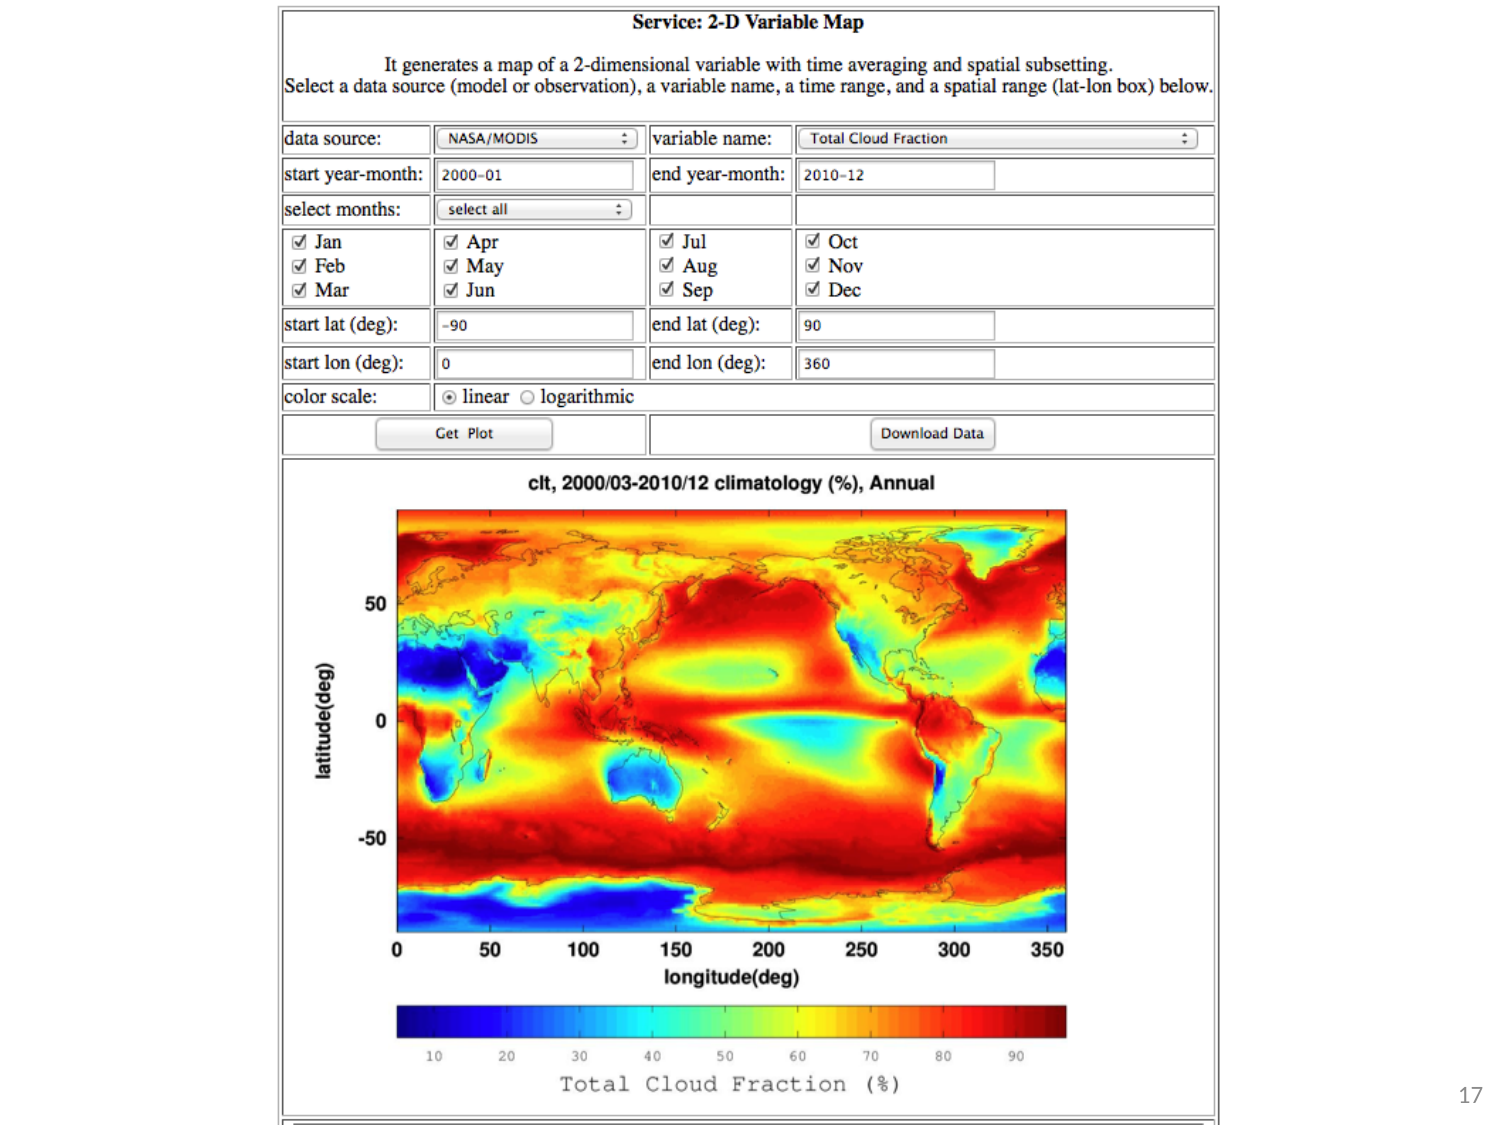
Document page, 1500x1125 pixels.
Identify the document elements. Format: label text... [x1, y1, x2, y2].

picture [268, 0, 1232, 1125]
slide_number 16 [1236, 1063, 1499, 1124]
